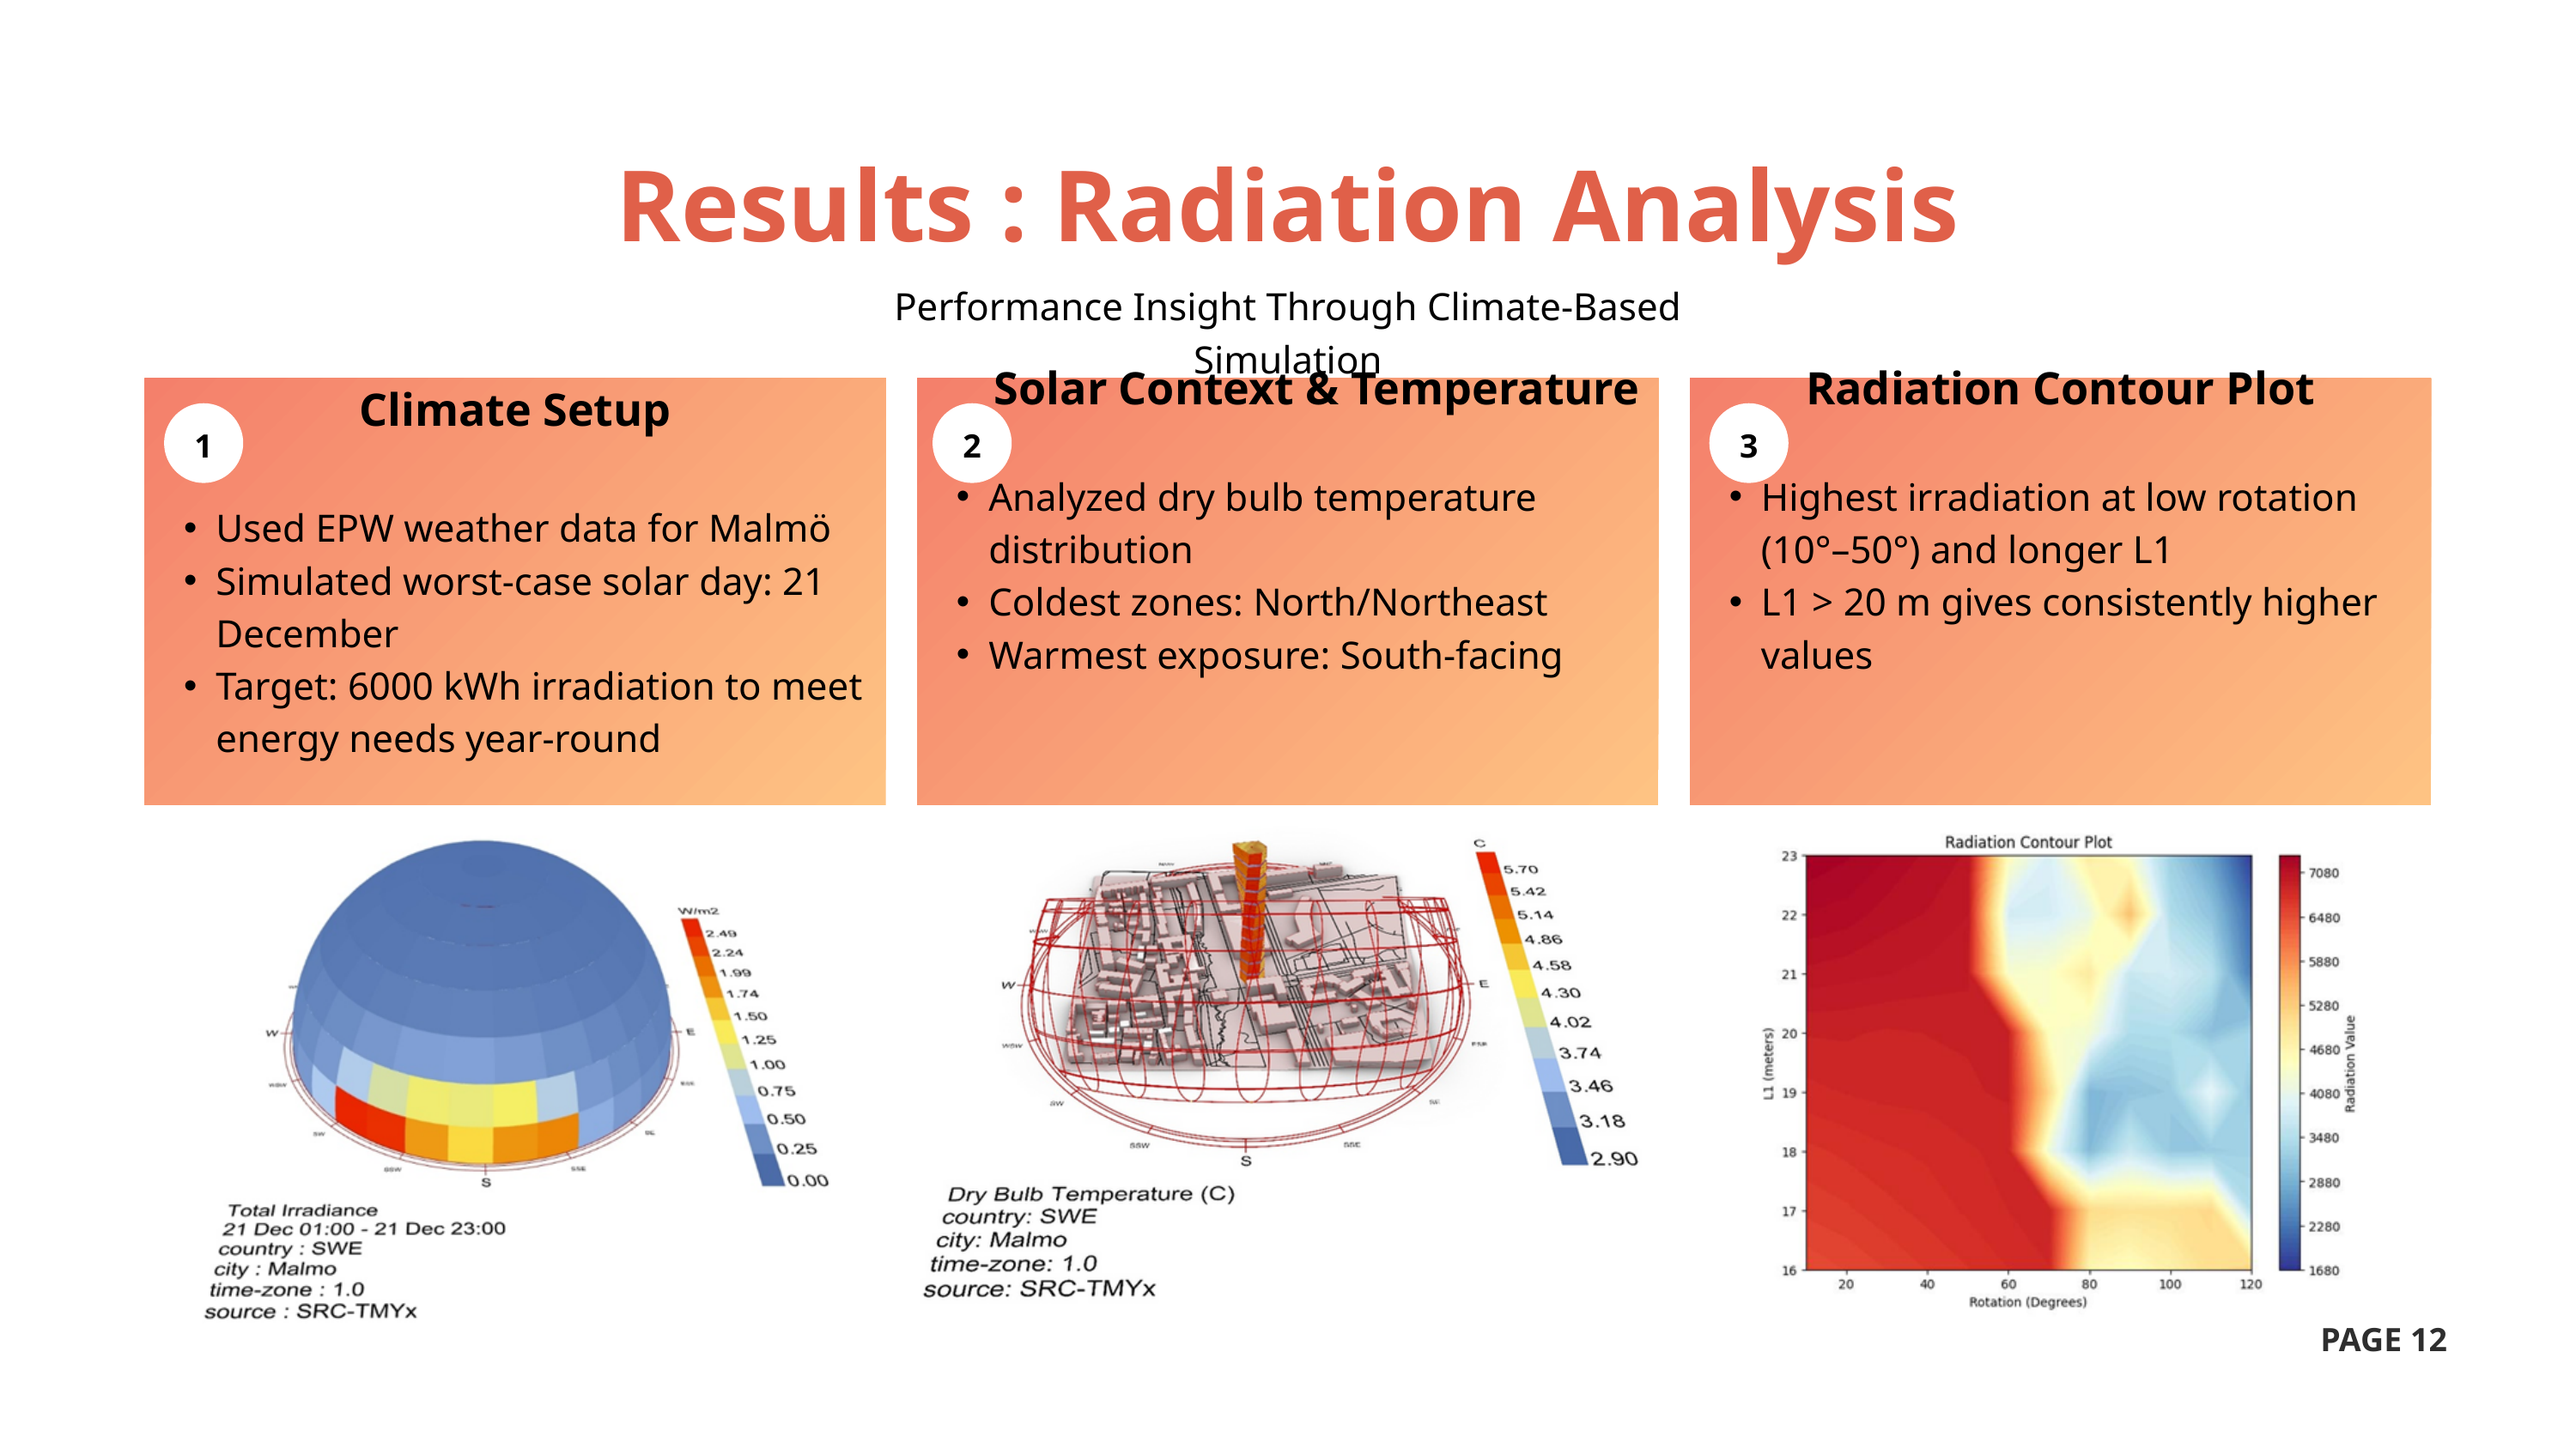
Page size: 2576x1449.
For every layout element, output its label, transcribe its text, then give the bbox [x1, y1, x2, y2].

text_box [163, 403, 244, 483]
text_box Results : Radiation Analysis [144, 143, 2432, 262]
text_box [1755, 827, 2366, 1318]
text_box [1689, 378, 2432, 805]
text_box PAGE 12 [2320, 1313, 2448, 1359]
text_box [917, 823, 1659, 1304]
text_box Performance Insight Through Climate-Based Simulation [801, 276, 1774, 381]
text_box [932, 403, 1012, 483]
text_box [192, 834, 839, 1337]
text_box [1709, 403, 1789, 483]
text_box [144, 378, 886, 805]
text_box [917, 378, 1659, 805]
